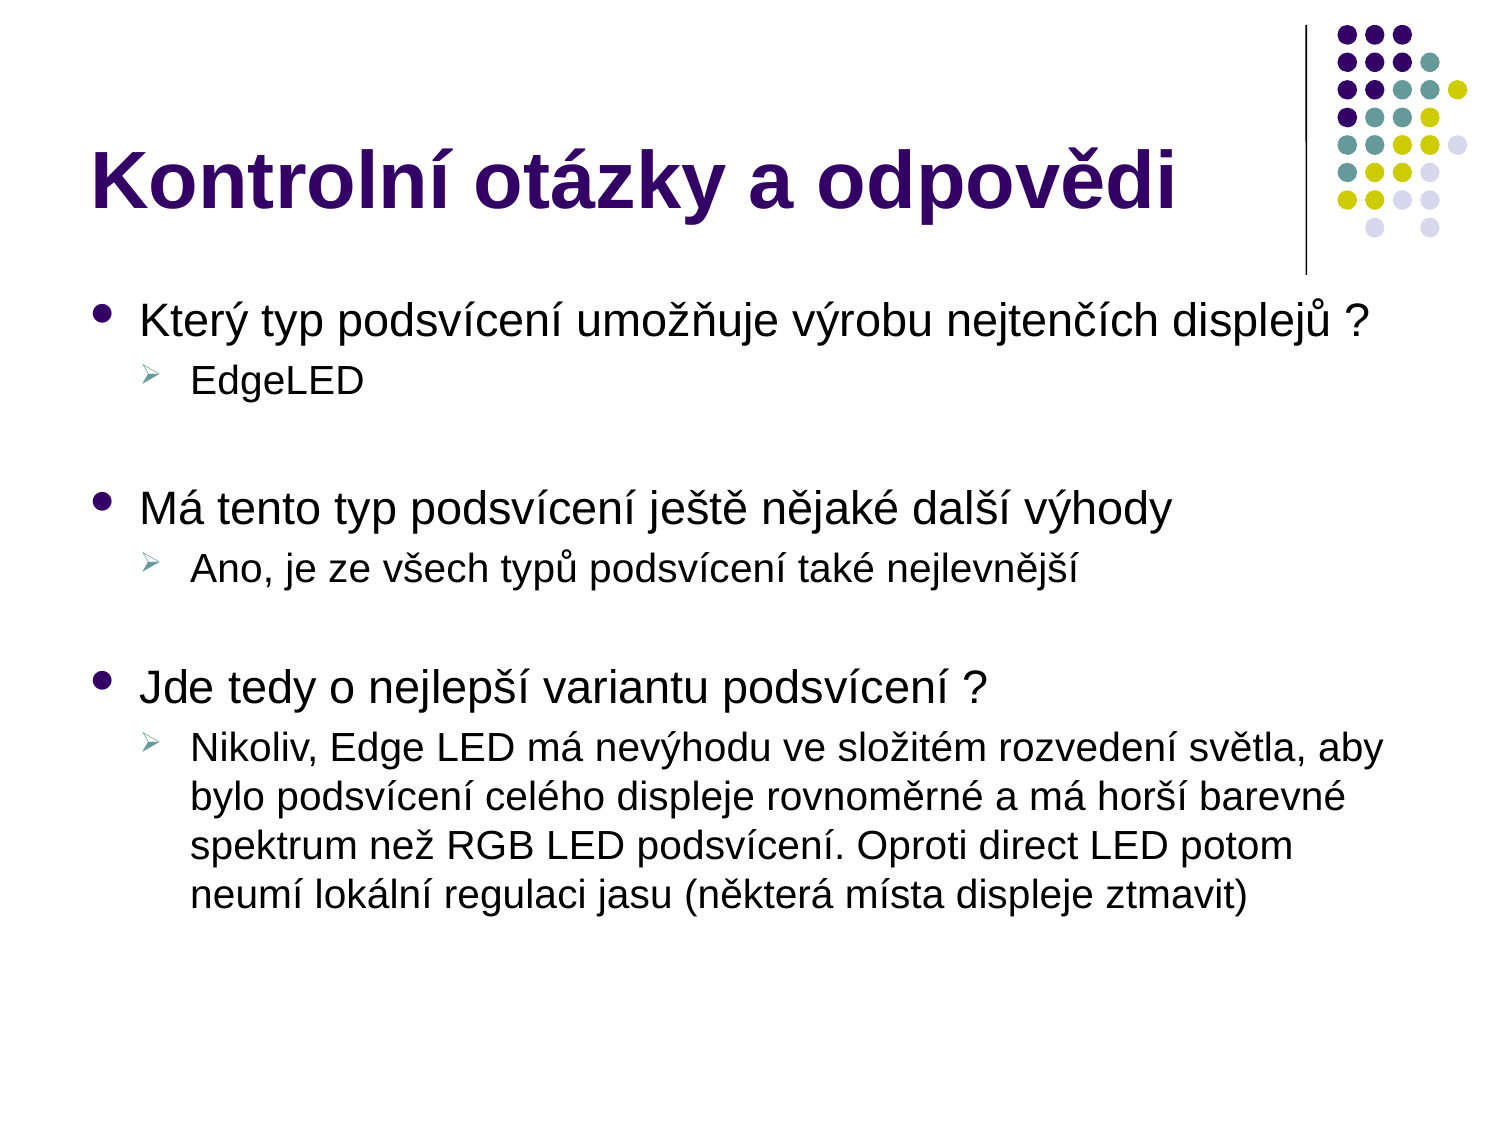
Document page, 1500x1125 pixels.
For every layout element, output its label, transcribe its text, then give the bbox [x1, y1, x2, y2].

list Který typ podsvícení umožňuje výrobu nejtenčích displejů ? EdgeLED Má tento typ podsvícení ještě nějaké další výhody Ano, je ze všech typů podsvícení také nejlevnější Jde tedy o nejlepší variantu podsvícení ? Nikoliv, Edge LED má nevýhodu ve složitém rozvedení světla, aby bylo podsvícení celého displeje rovnoměrné a má horší barevné spektrum než RGB LED podsvícení. Oproti direct LED potom neumí lokální regulaci jasu (některá místa displeje ztmavit) [75, 282, 1425, 1006]
title Kontrolní otázky a odpovědi [75, 20, 1313, 233]
